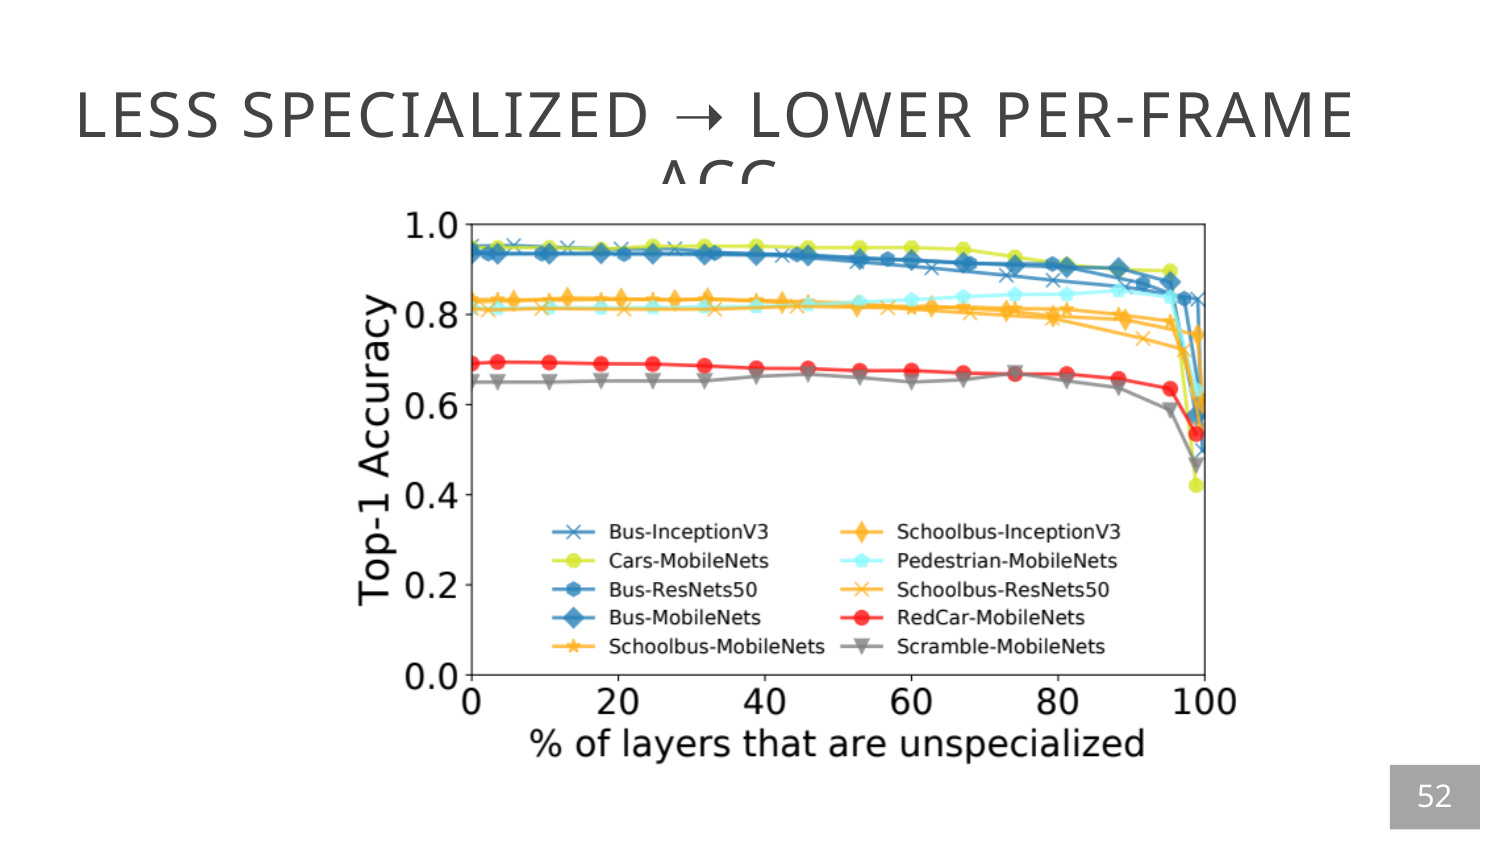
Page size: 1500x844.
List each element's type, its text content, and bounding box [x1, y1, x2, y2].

text_box Less specialized ➝ lower per-frame acc [17, 68, 1416, 185]
slide_number 52 [1389, 764, 1480, 830]
picture [331, 184, 1263, 790]
